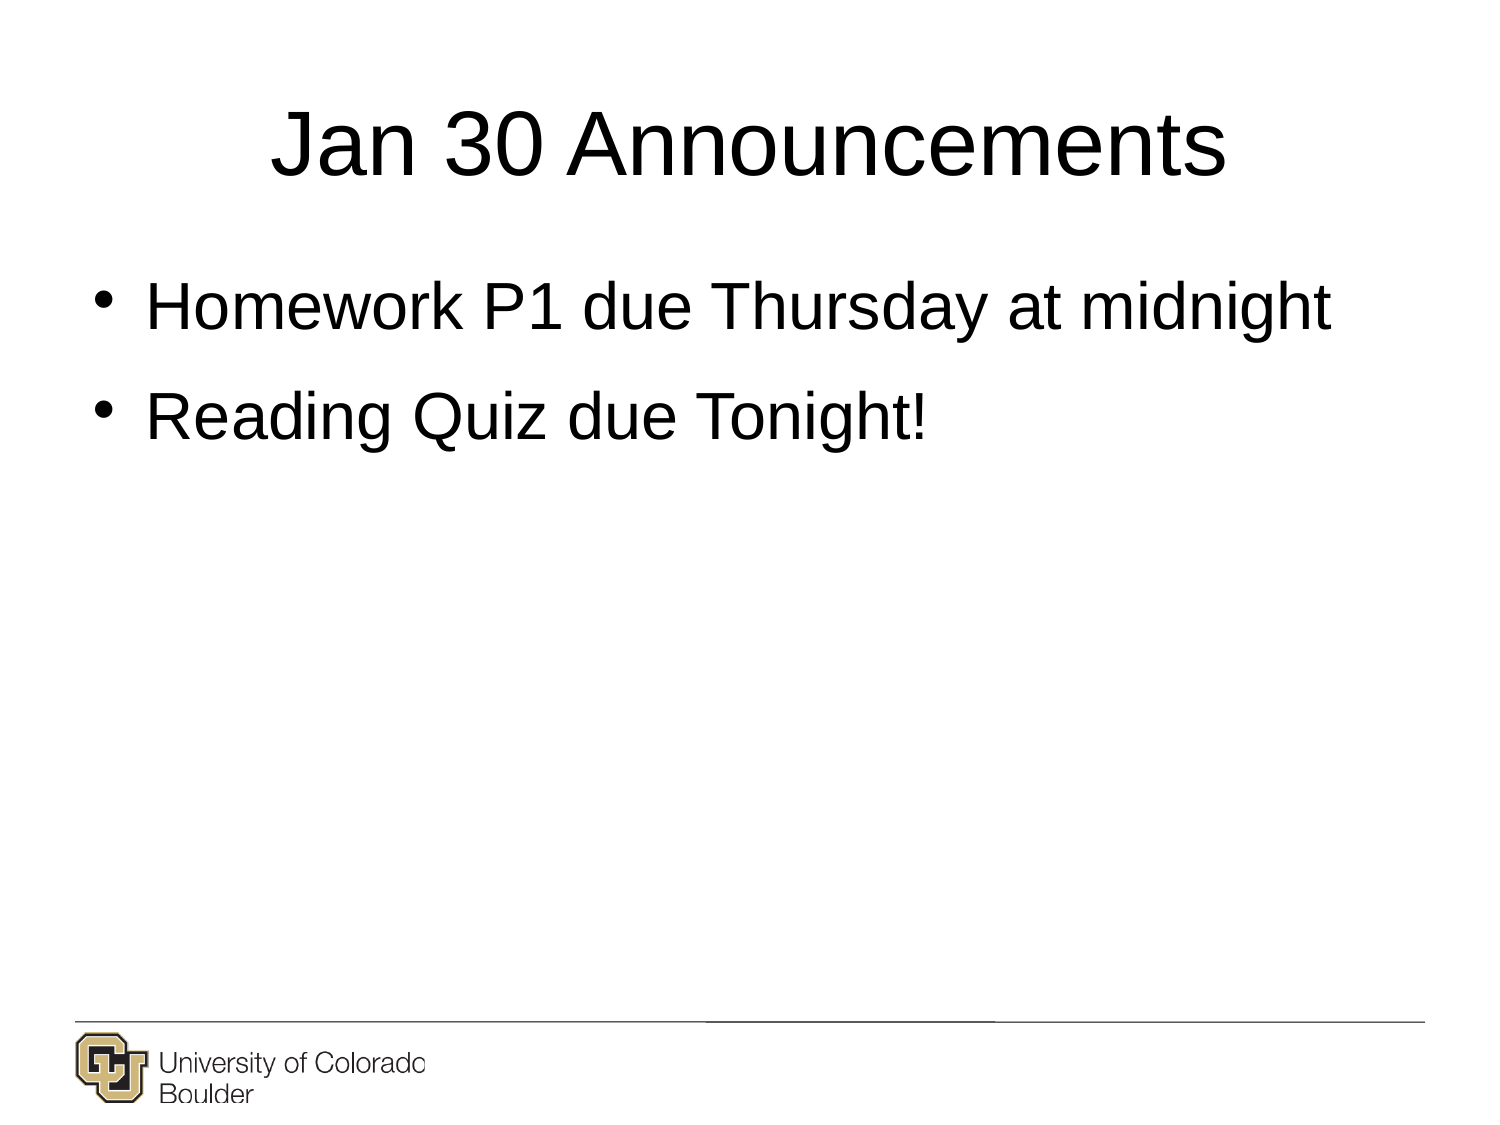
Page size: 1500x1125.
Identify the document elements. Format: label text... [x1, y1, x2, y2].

list Homework P1 due Thursday at midnight Reading Quiz due Tonight! [75, 263, 1425, 916]
title Jan 30 Announcements [75, 44, 1425, 233]
